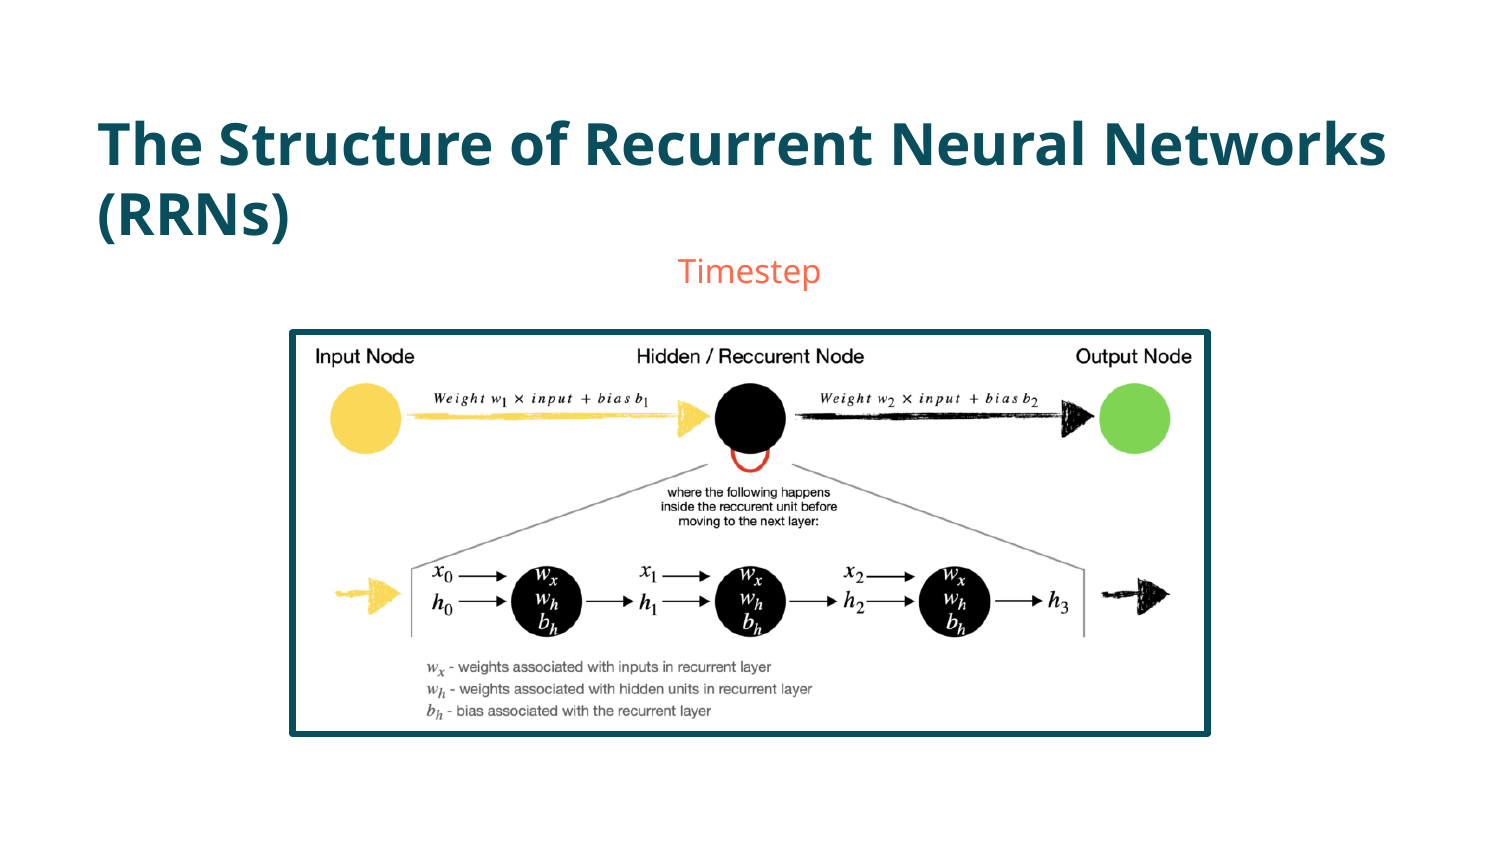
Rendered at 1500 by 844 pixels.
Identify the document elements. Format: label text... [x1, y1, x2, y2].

picture [295, 335, 1205, 731]
title The Structure of Recurrent Neural Networks (RRNs) [89, 103, 1415, 182]
text_box Timestep [519, 242, 981, 298]
